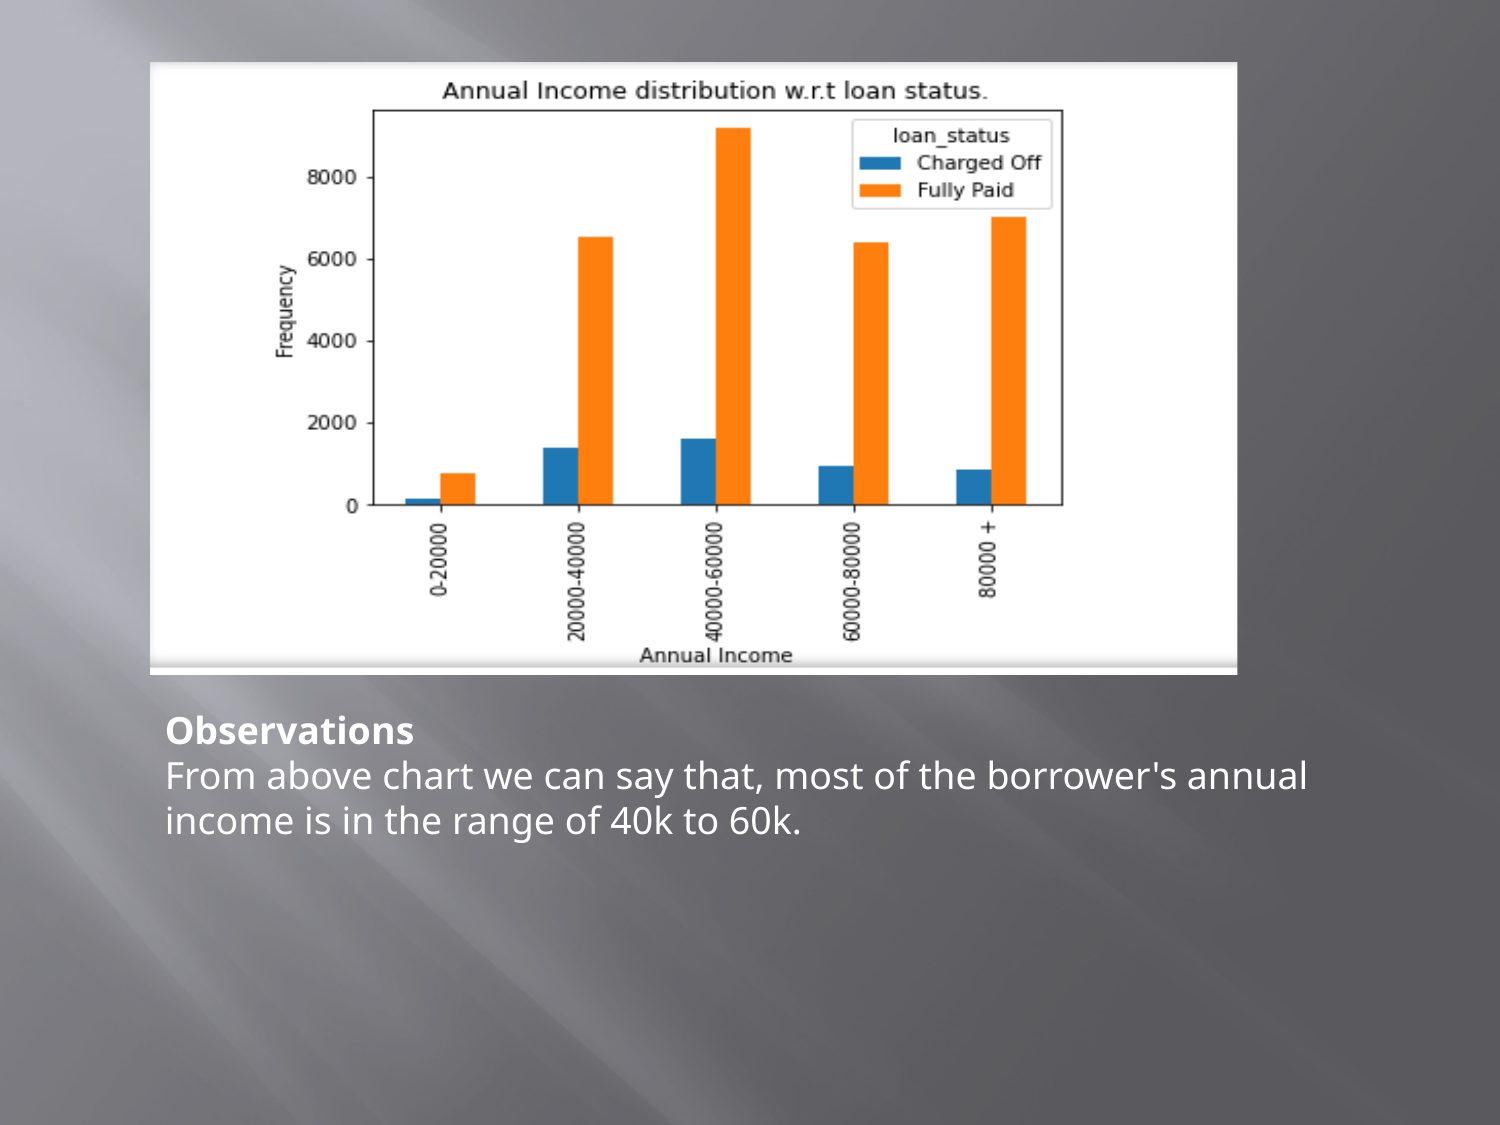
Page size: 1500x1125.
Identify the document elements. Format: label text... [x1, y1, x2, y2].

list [149, 62, 1238, 676]
text_box Observations From above chart we can say that, most of the borrower's annual income is in the range of 40k to 60k. [150, 699, 1325, 850]
